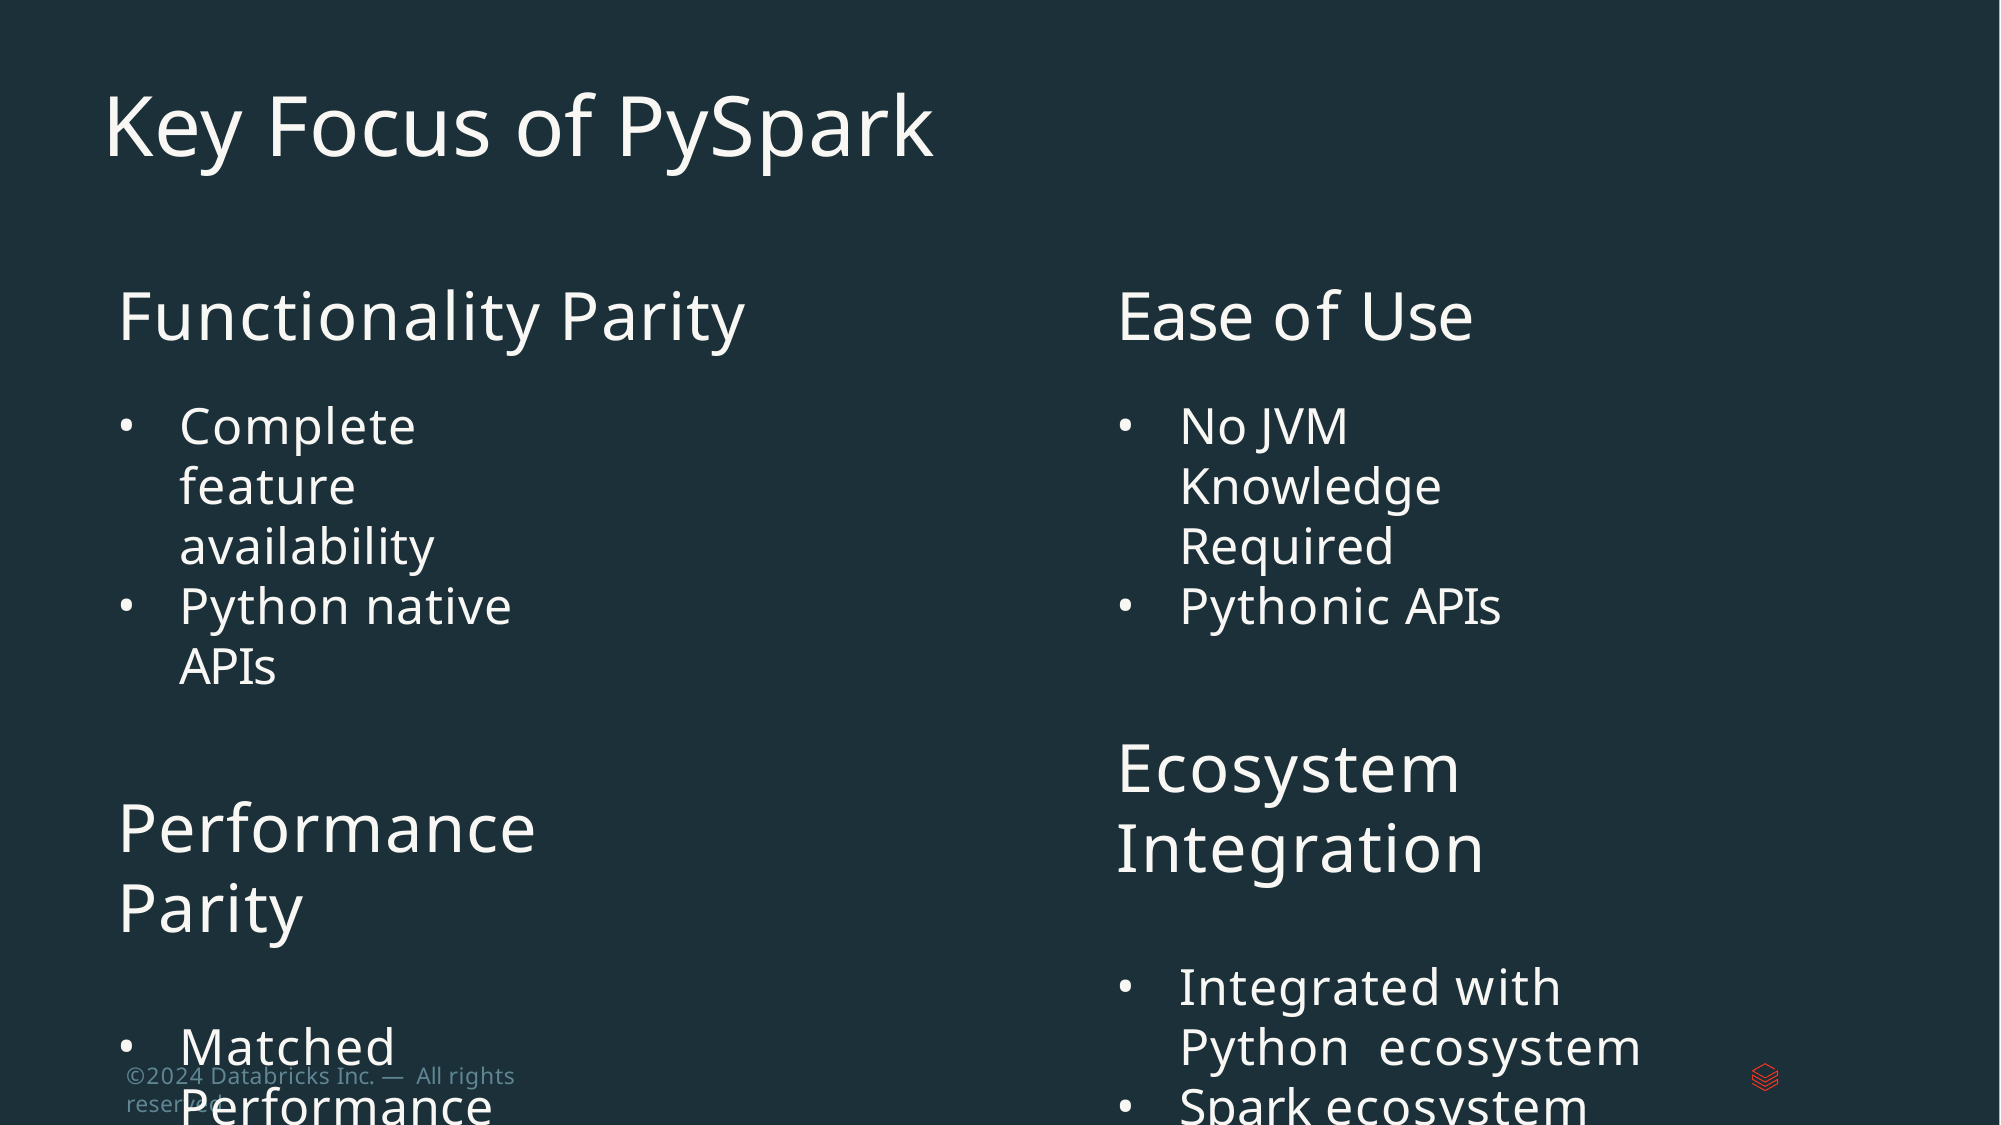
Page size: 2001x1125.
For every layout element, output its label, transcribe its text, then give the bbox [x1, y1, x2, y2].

text_box Functionality Parity Complete feature availability Python native APIs Performance Parity Matched Performance with Scala Optimized query compiler and engine [114, 271, 945, 1125]
picture [1749, 1061, 1781, 1093]
title Key Focus of PySpark [99, 71, 952, 262]
list Ease of Use No JVM Knowledge Required Pythonic APIs Ecosystem Integration Integrated with Python ecosystem Spark ecosystem growth [1114, 271, 1813, 1125]
